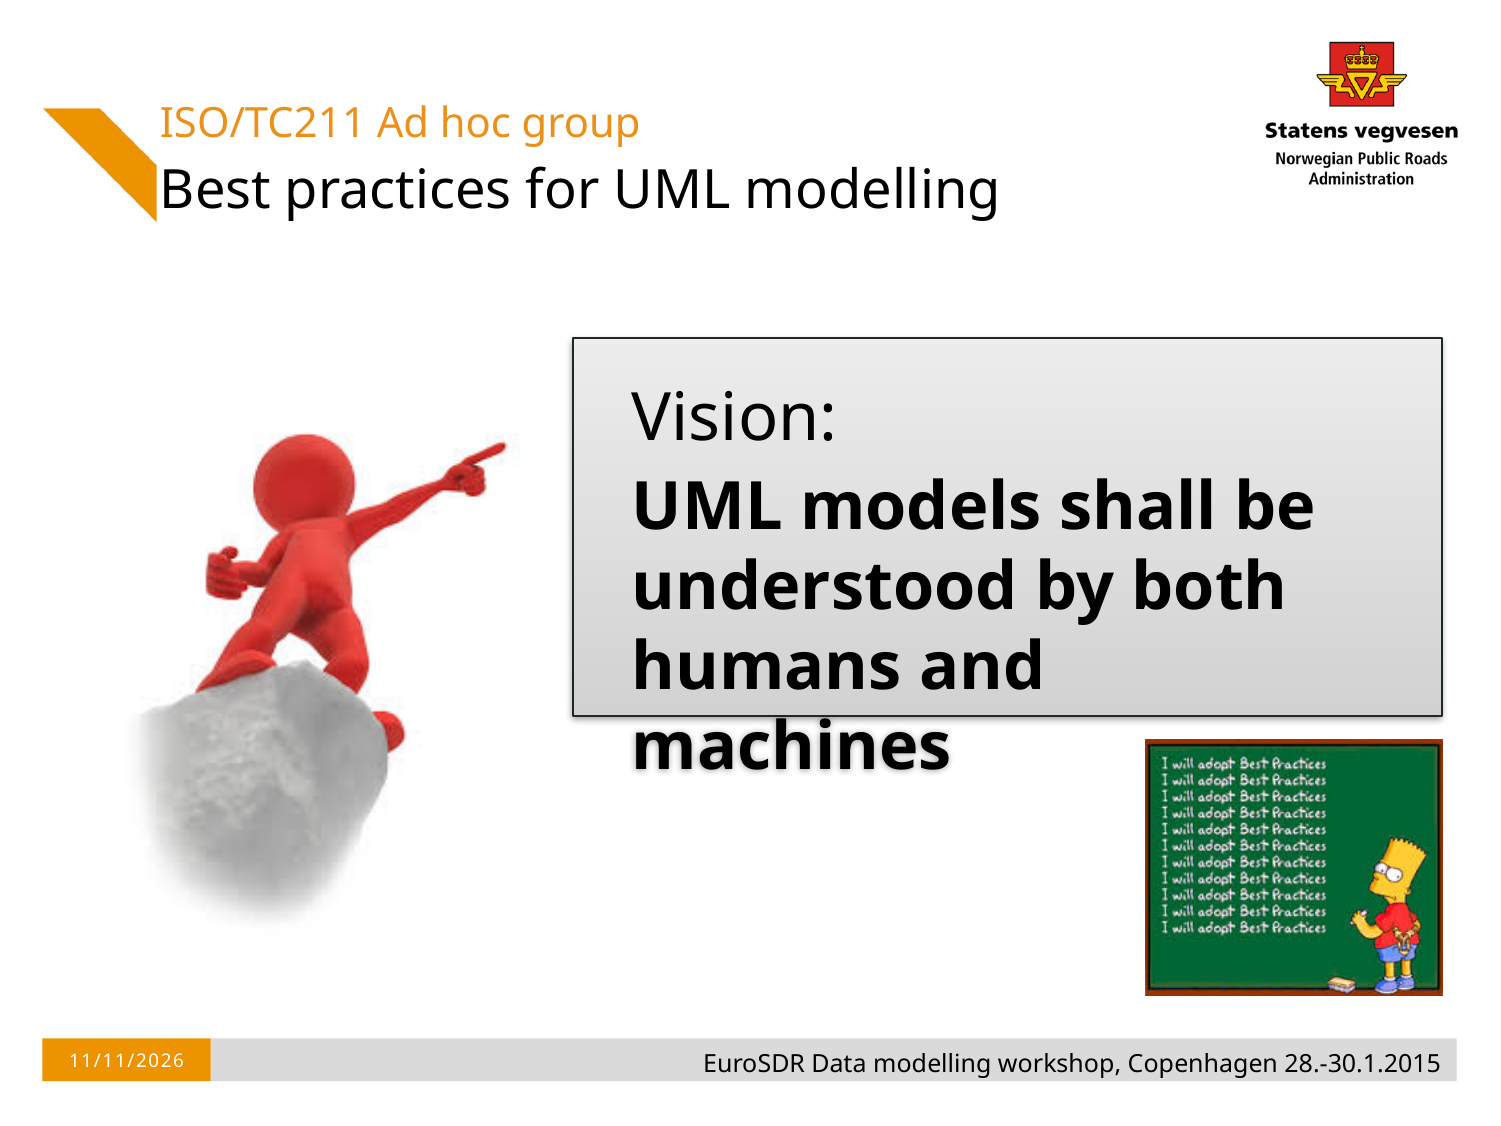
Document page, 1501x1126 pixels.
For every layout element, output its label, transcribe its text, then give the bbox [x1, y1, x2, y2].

title Best practices for UML modelling [159, 154, 1309, 232]
list ISO/TC211 Ad hoc group [159, 95, 1094, 154]
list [123, 400, 524, 935]
footer EuroSDR Data modelling workshop, Copenhagen 28.-30.1.2015 [253, 1047, 1443, 1076]
picture [1265, 41, 1458, 185]
picture [0, 0, 167, 230]
picture [1145, 739, 1443, 996]
text_box Vision: UML models shall be understood by both humans and machines [572, 337, 1443, 717]
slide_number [42, 1047, 211, 1076]
